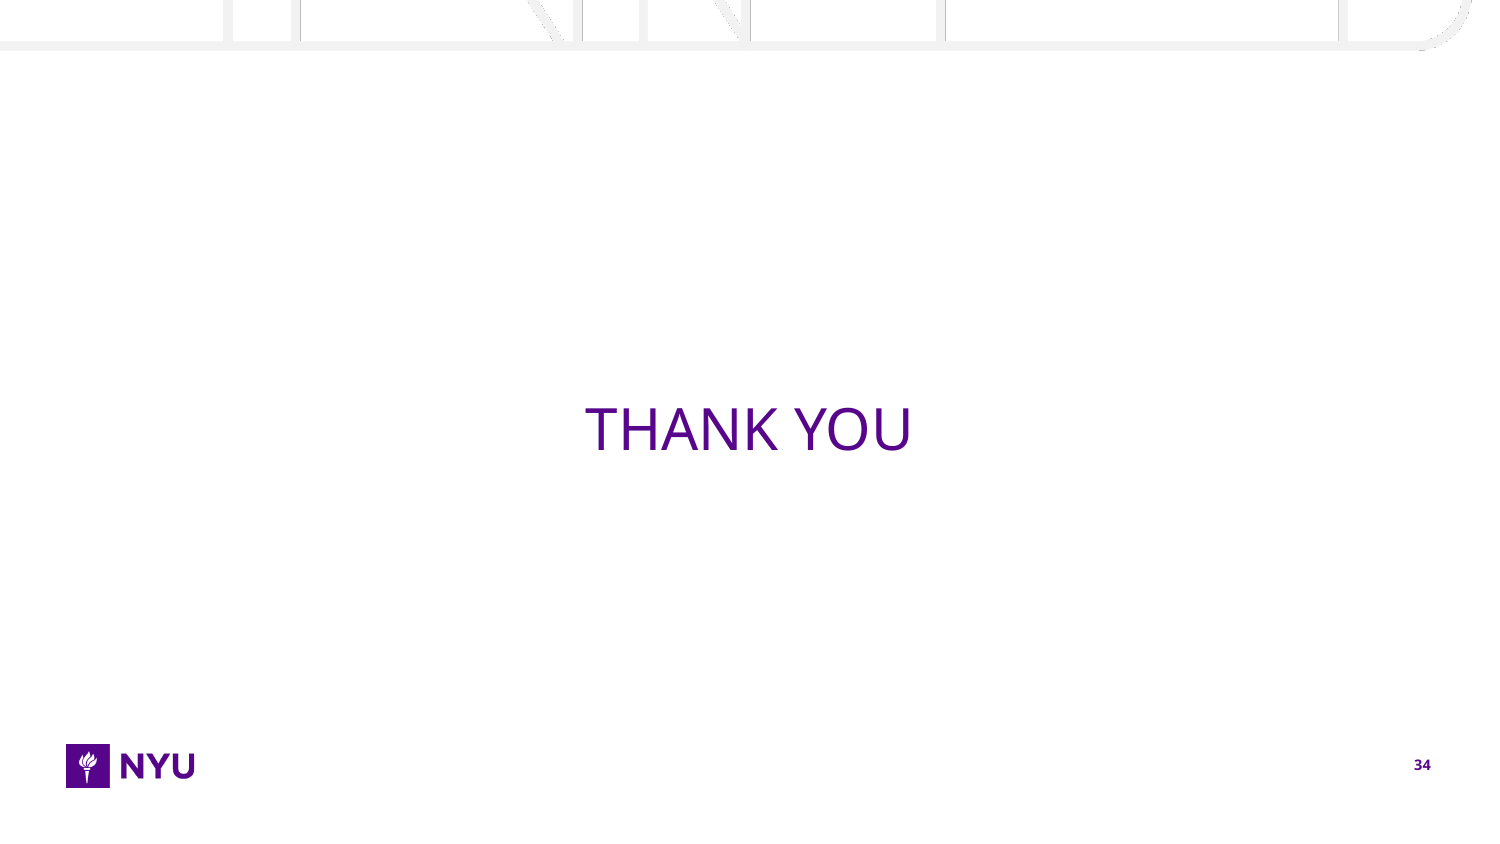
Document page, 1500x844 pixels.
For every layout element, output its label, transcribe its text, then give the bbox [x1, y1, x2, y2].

subtitle THANK YOU [66, 362, 1434, 481]
picture [0, 0, 1496, 51]
picture [66, 744, 195, 788]
